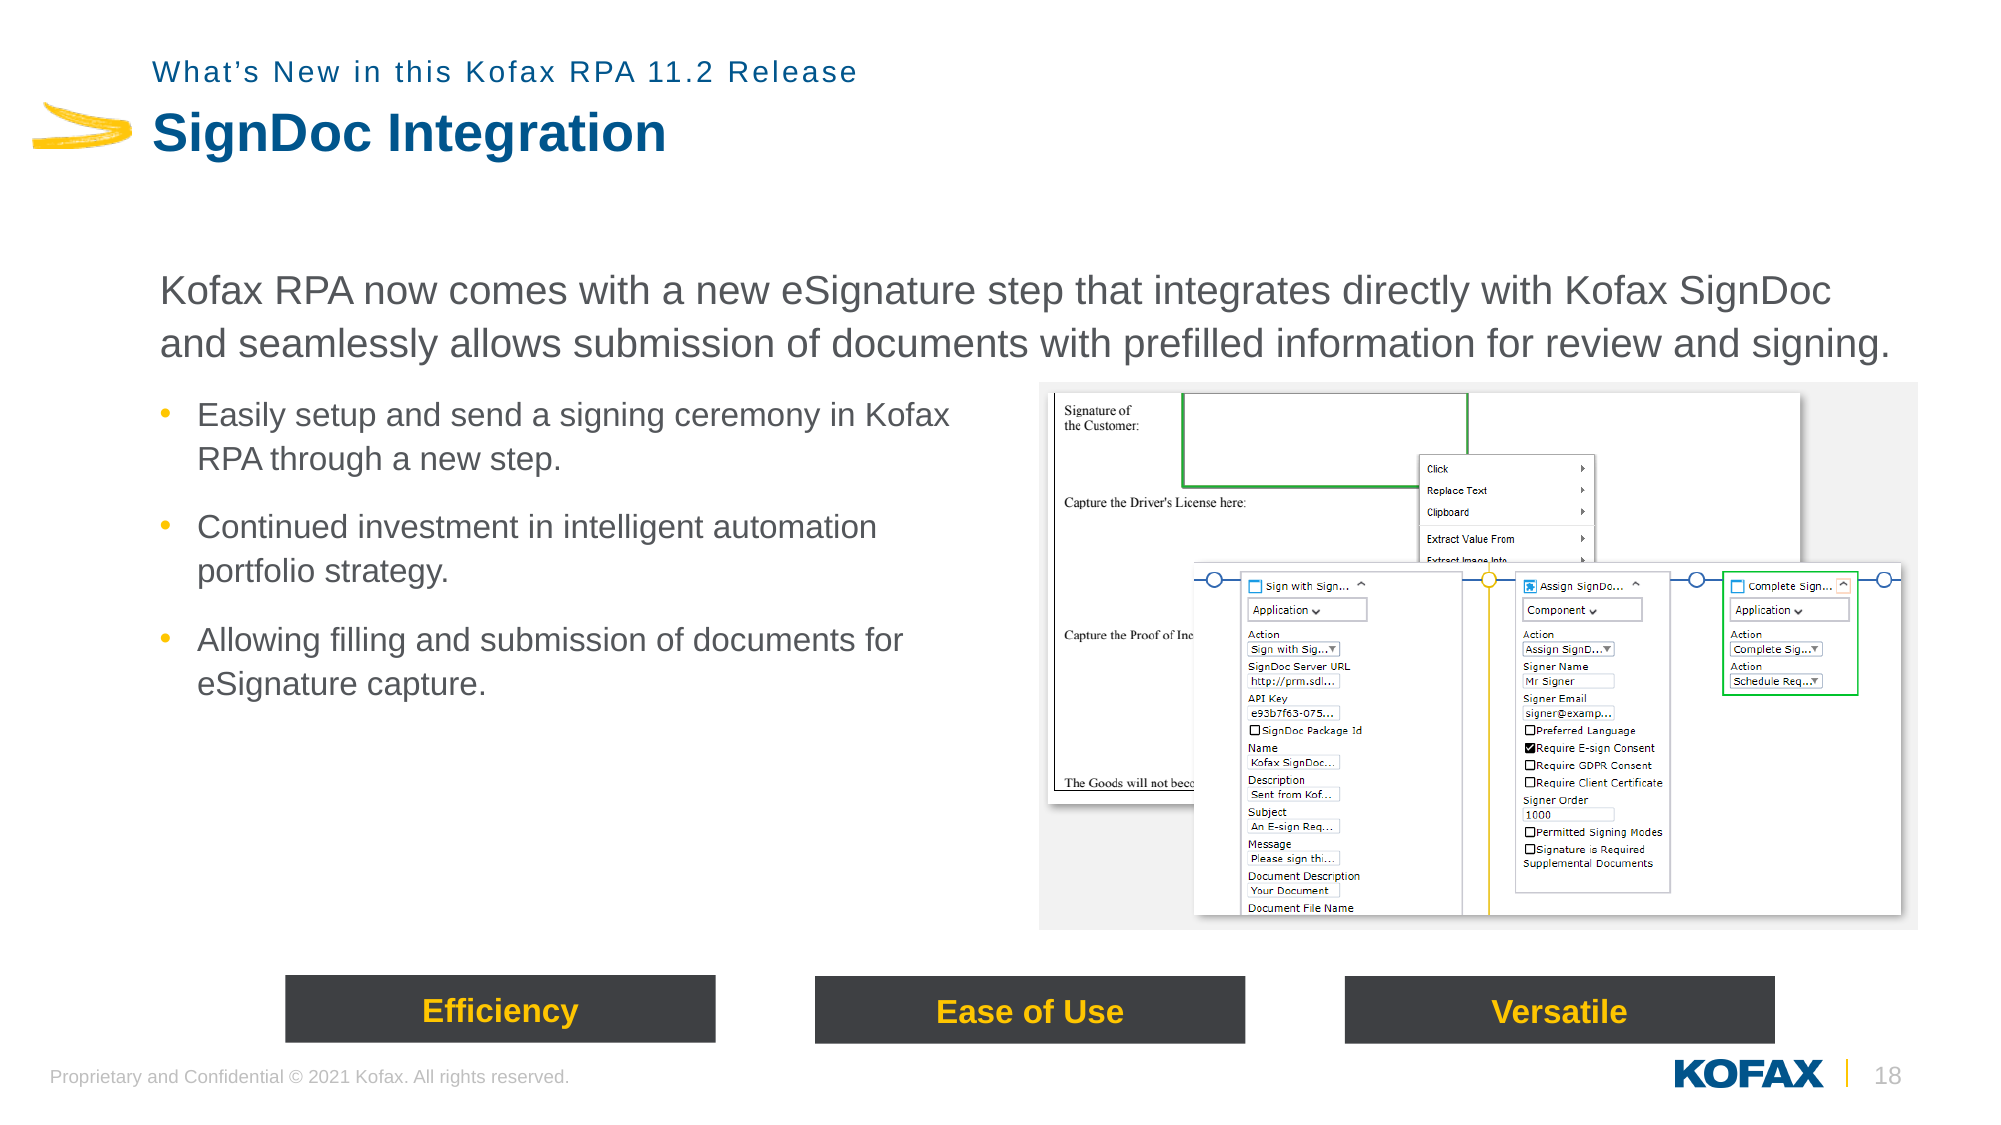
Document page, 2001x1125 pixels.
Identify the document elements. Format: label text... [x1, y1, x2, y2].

picture [1675, 1059, 1824, 1088]
title SignDoc Integration [137, 97, 1914, 251]
list Easily setup and send a signing ceremony in Kofax RPA through a new step. Continued investment in intelligent automation portfolio strategy. Allowing filling and submission of documents for eSignature capture. [137, 382, 1019, 932]
text_box [1036, 380, 1920, 932]
picture [1047, 392, 1901, 915]
text_box Ease of Use [814, 975, 1246, 1045]
text_box Versatile [1344, 975, 1776, 1045]
picture [32, 102, 132, 149]
text_box Kofax RPA now comes with a new eSignature step that integrates directly with Kofax SignDoc and seamlessly allows submission of documents with prefilled information for review and signing. [137, 251, 1919, 382]
text_box Efficiency [284, 974, 717, 1044]
list What’s New in this Kofax RPA 11.2 Release [137, 28, 1913, 97]
